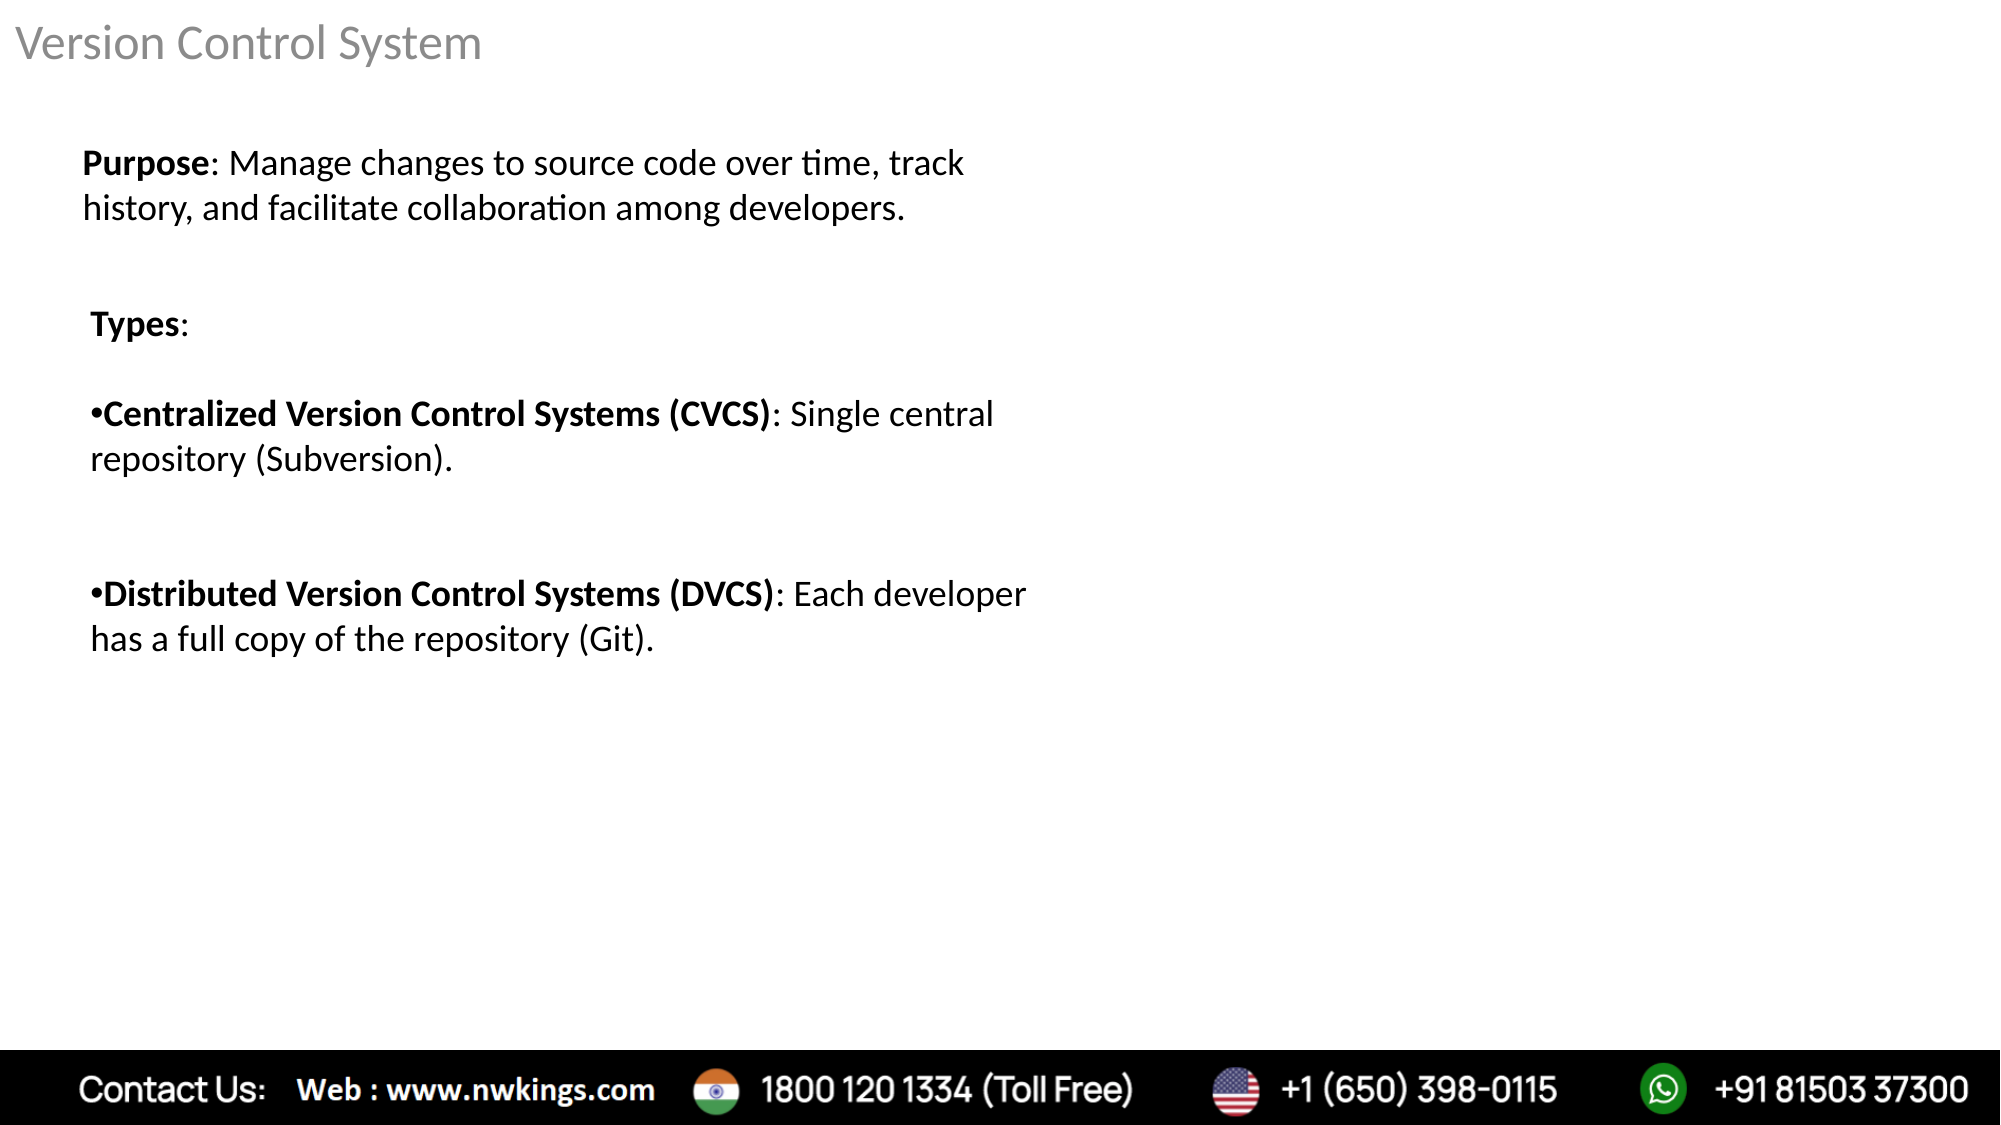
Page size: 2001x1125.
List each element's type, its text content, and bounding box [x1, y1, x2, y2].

list Version Control System [0, 9, 1725, 107]
text_box Purpose: Manage changes to source code over time, track history, and facilitate collaboration among developers. [67, 130, 1076, 236]
picture [0, 1050, 2000, 1125]
text_box Types: Centralized Version Control Systems (CVCS): Single central repository (Subversion). Distributed Version Control Systems (DVCS): Each developer has a full copy of the repository (Git). [75, 292, 1084, 667]
